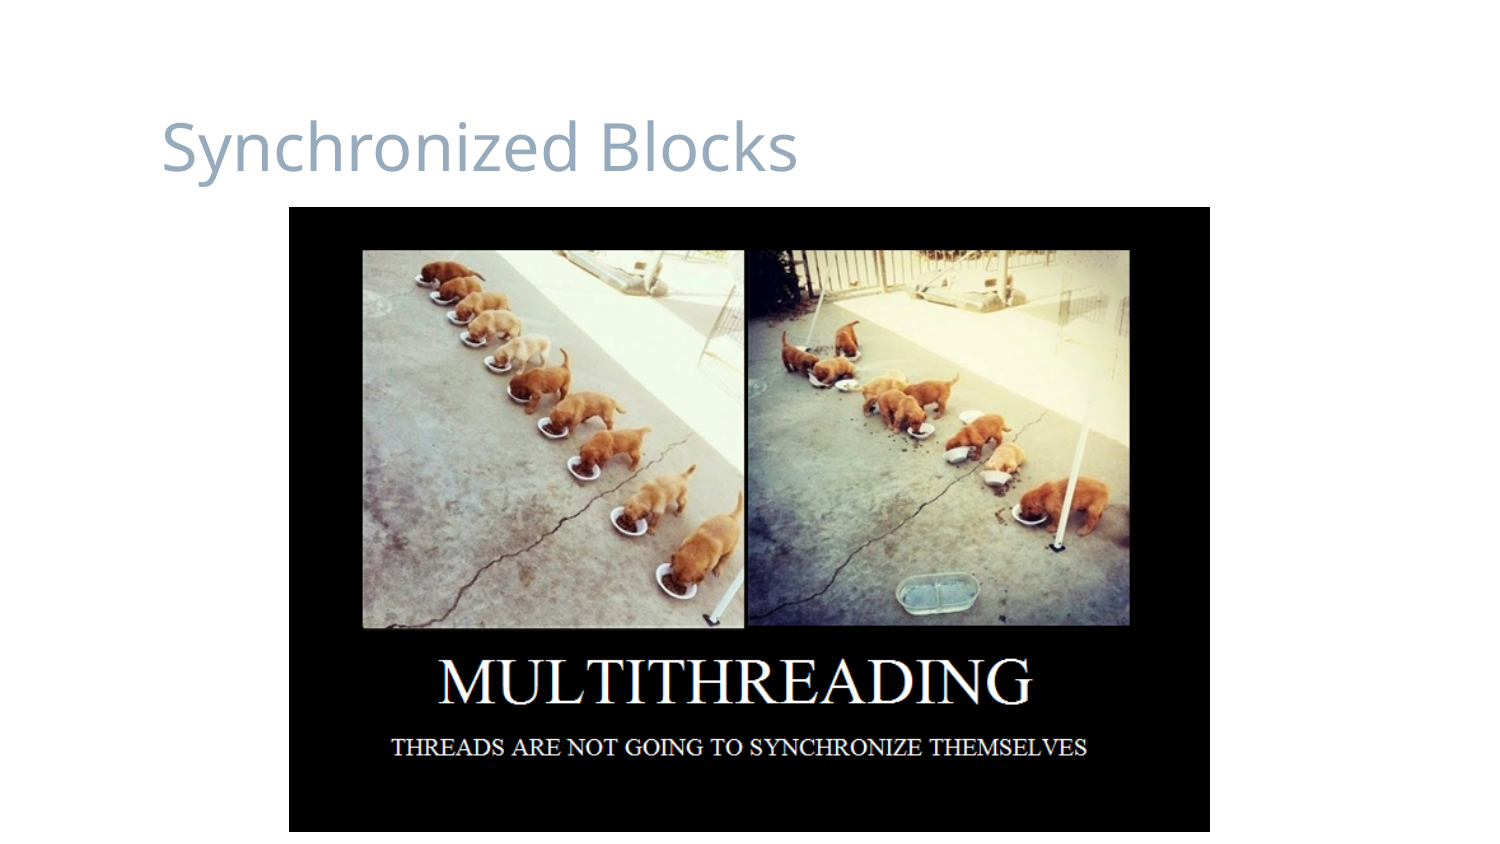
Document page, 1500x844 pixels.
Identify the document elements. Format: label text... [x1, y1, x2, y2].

title Synchronized Blocks [146, 58, 1207, 200]
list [289, 207, 1211, 833]
